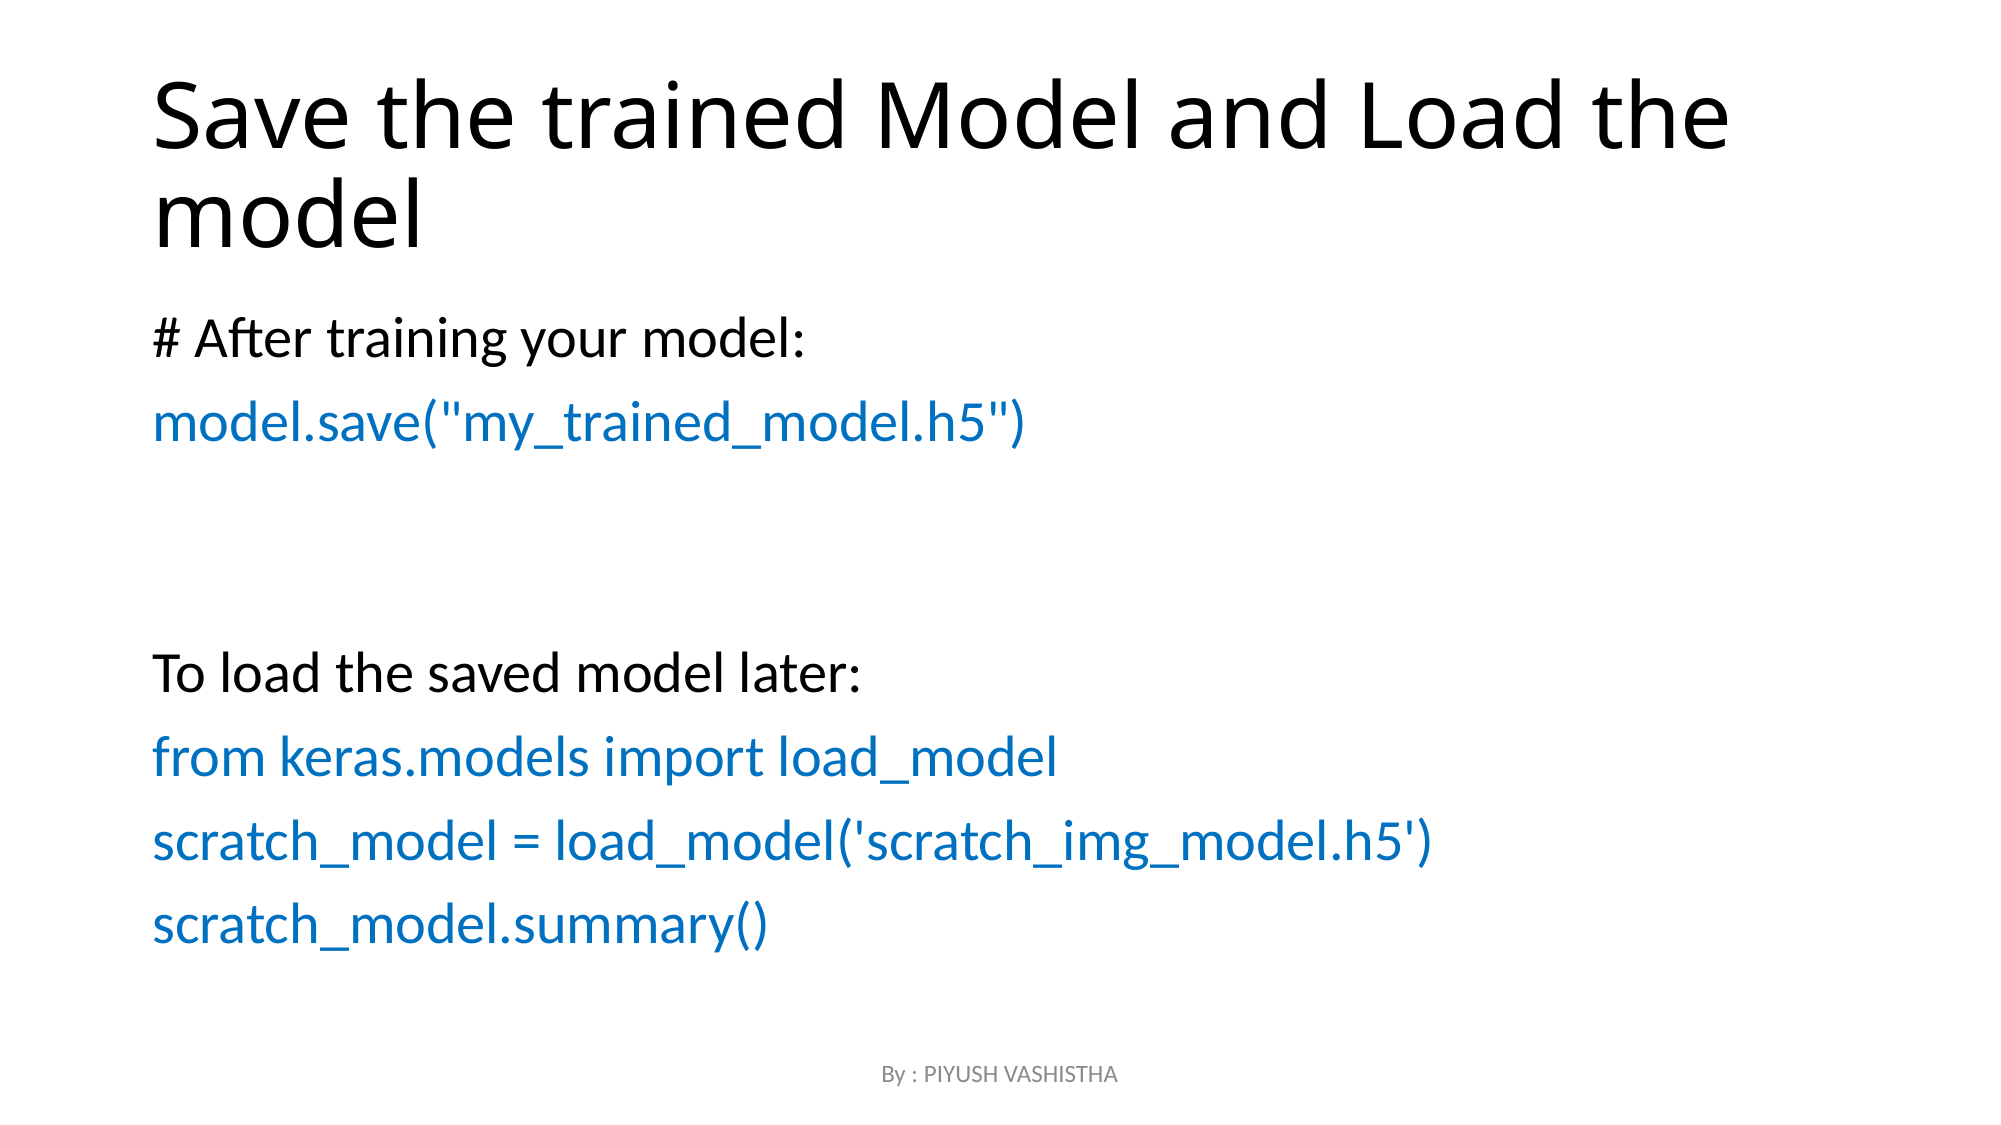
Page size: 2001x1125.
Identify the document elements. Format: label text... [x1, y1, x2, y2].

title Save the trained Model and Load the model [137, 59, 1863, 278]
list # After training your model: model.save("my_trained_model.h5") To load the saved model later: from keras.models import load_model scratch_model = load_model('scratch_img_model.h5') scratch_model.summary() [137, 299, 1863, 1014]
footer By : PIYUSH VASHISTHA [662, 1042, 1338, 1103]
